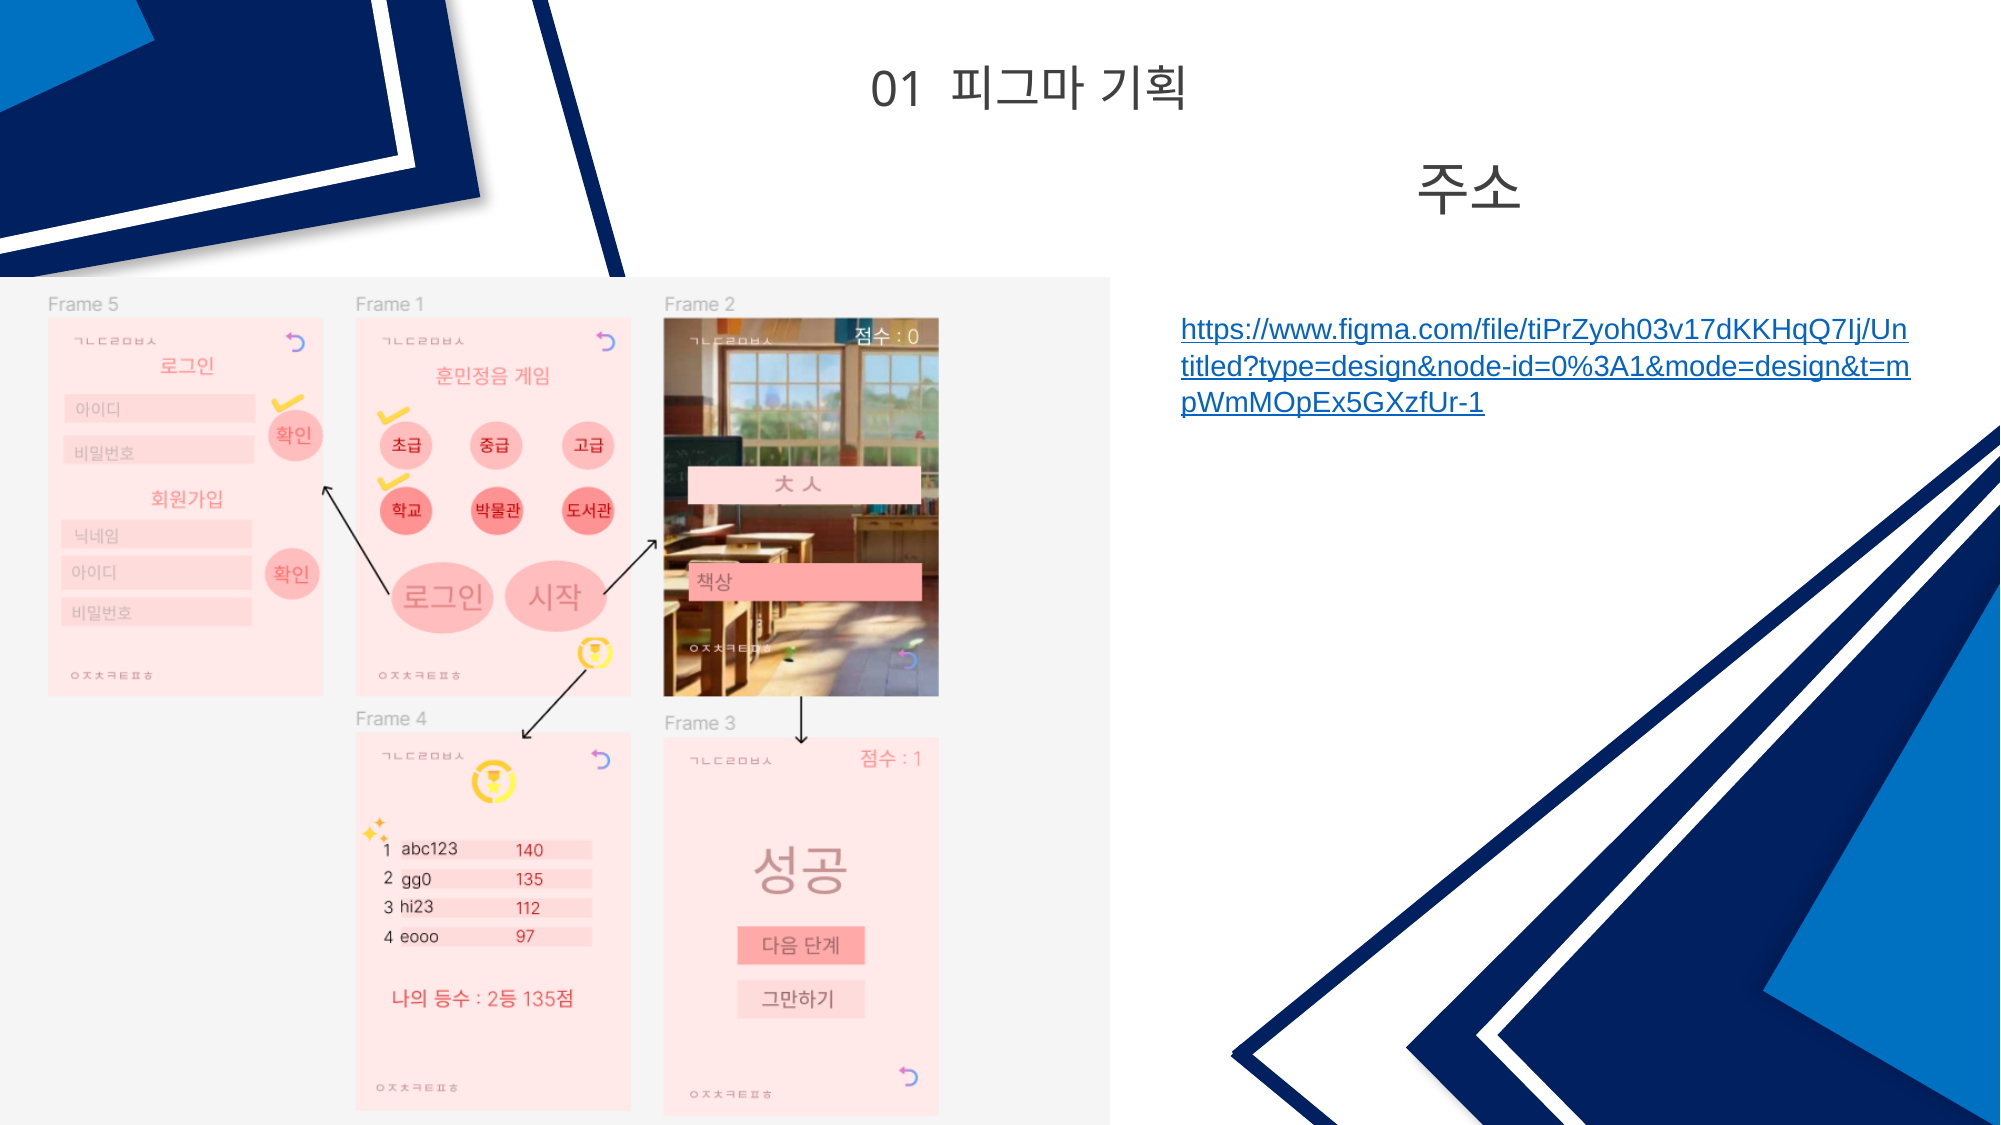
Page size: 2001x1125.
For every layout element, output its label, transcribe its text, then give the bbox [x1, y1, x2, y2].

text_box 주소 [1401, 144, 1825, 231]
picture [0, 277, 1111, 1125]
text_box 01 피그마 기획 [855, 42, 1280, 129]
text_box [1265, 355, 2000, 1125]
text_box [0, 0, 585, 277]
text_box https://www.figma.com/file/tiPrZyoh03v17dKKHqQ7Ij/Untitled?type=design&node-id=0%3A1&mode=design&t=mpWmMOpEx5GXzfUr-1 [1166, 254, 1930, 471]
